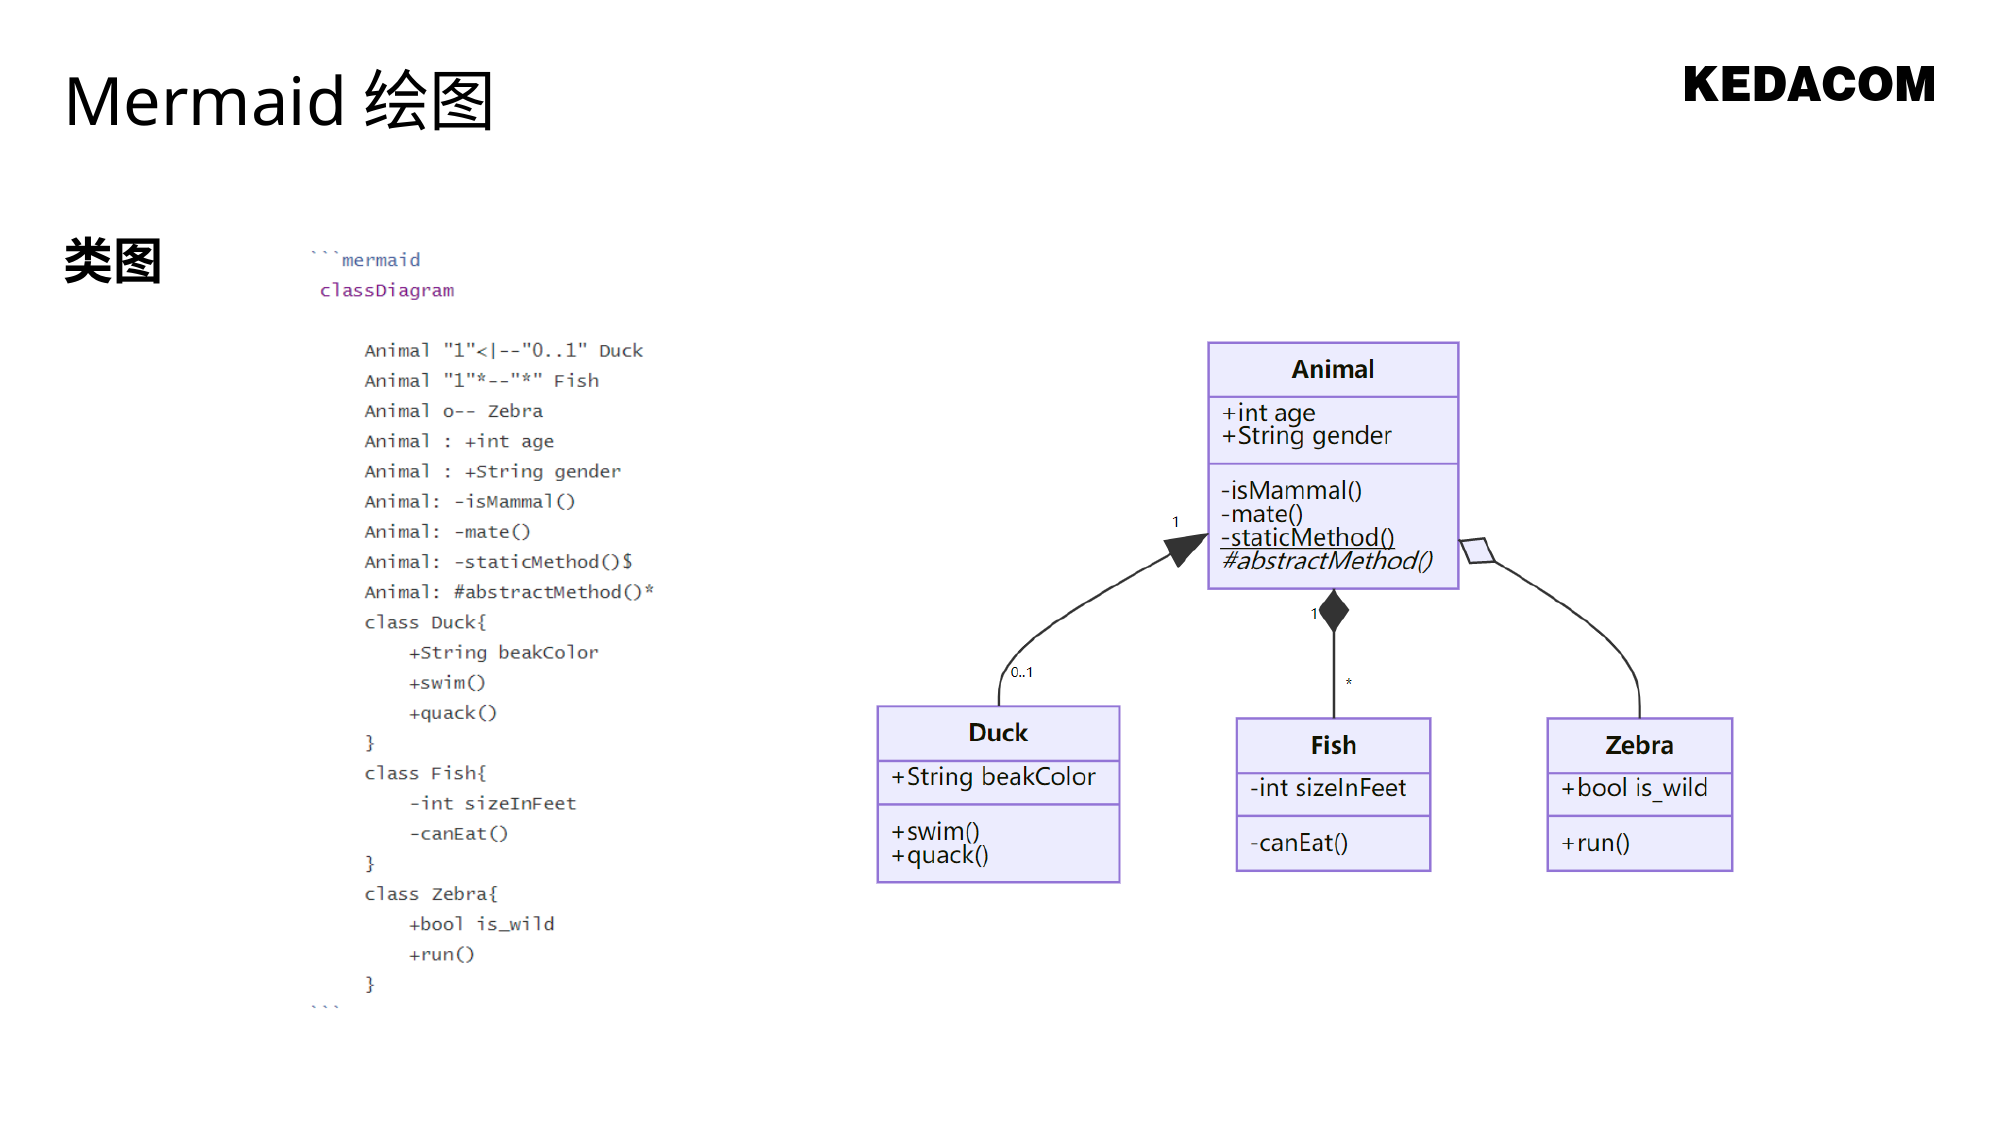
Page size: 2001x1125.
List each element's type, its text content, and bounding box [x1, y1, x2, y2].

list Mermaid绘图 [48, 51, 1661, 151]
picture [1685, 66, 1934, 101]
picture [833, 327, 1773, 912]
picture [303, 243, 820, 1022]
list 类图 [48, 198, 1950, 1067]
